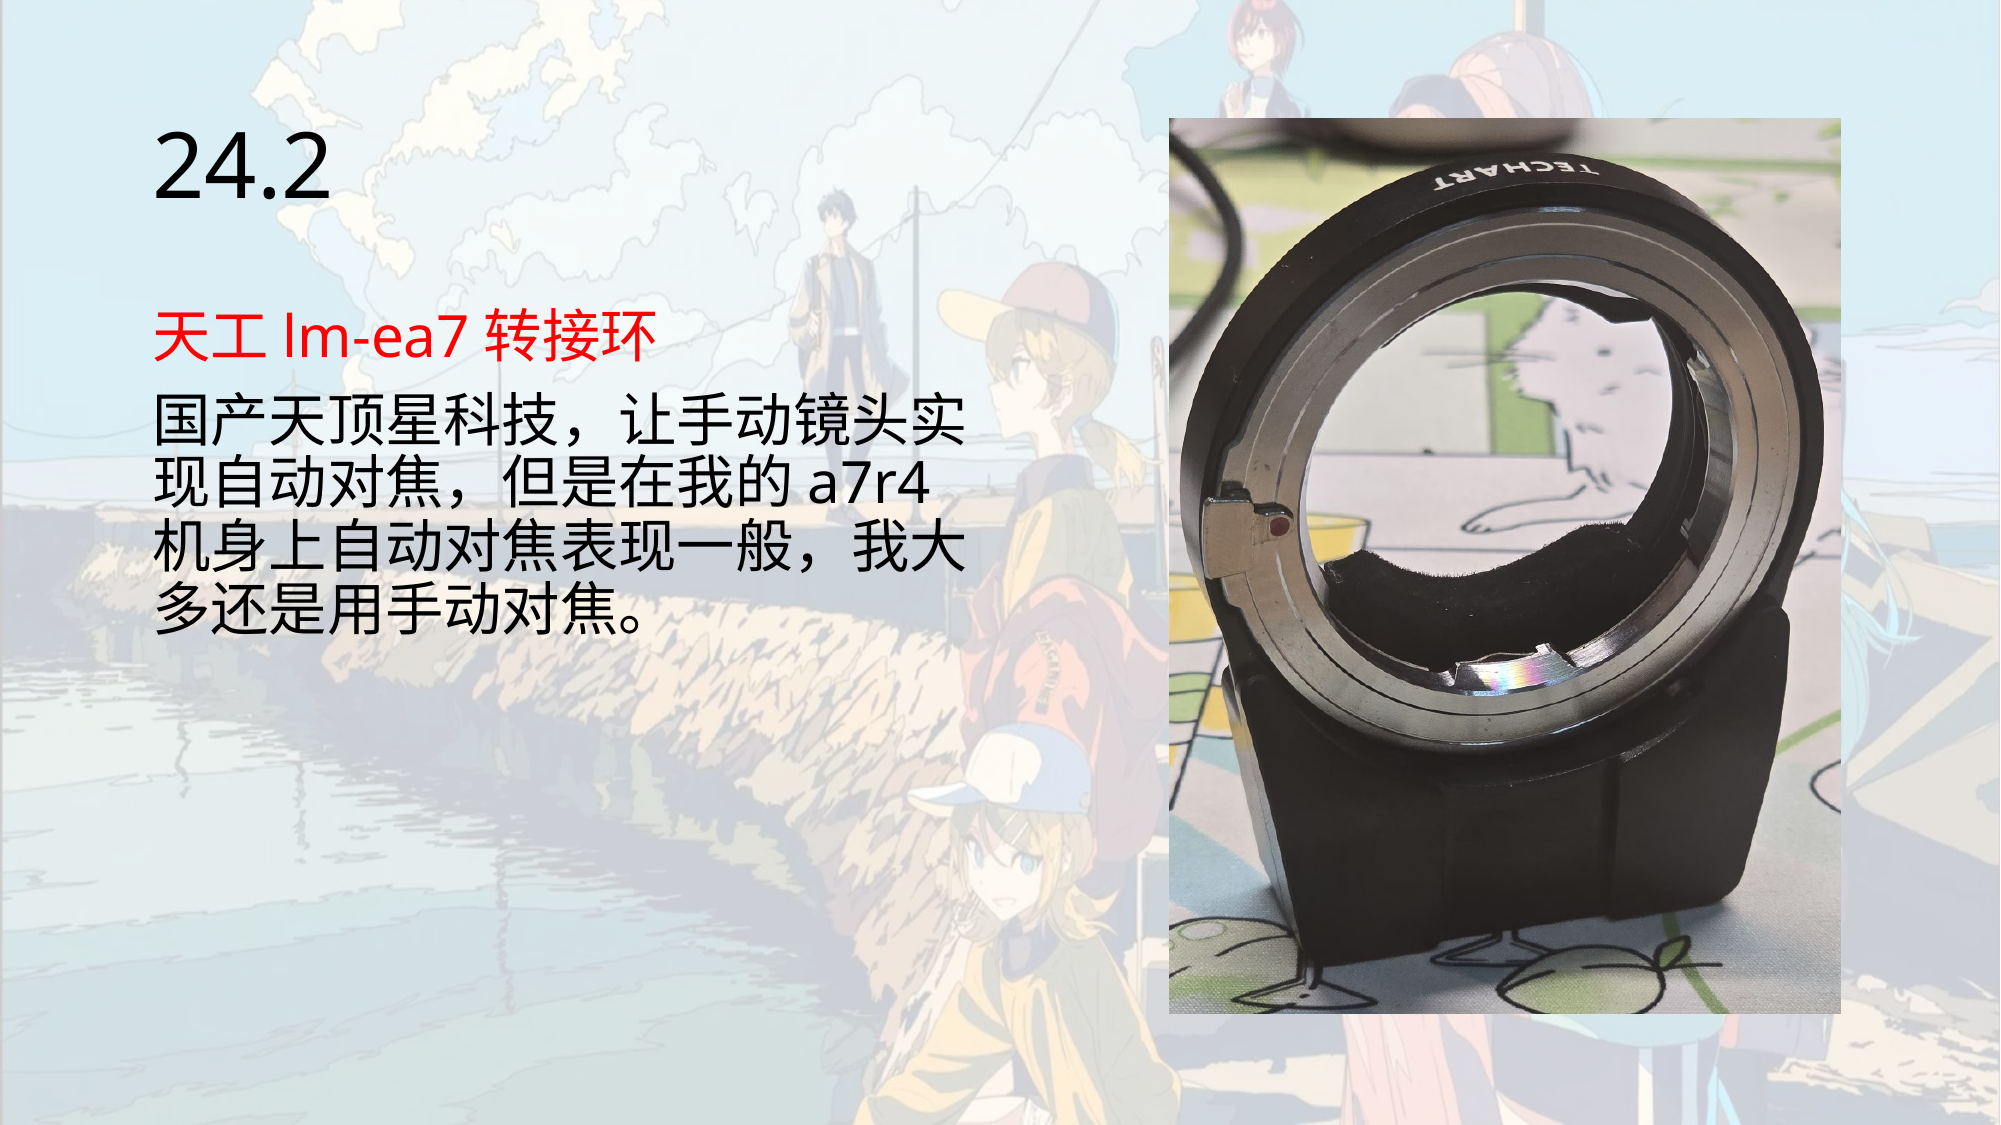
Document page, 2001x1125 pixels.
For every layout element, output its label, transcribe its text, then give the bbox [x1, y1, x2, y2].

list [1169, 118, 1841, 1014]
title 24.2 [137, 59, 1863, 278]
list 天工lm-ea7转接环 国产天顶星科技，让手动镜头实现自动对焦，但是在我的a7r4机身上自动对焦表现一般，我大多还是用手动对焦。 [137, 299, 988, 1014]
